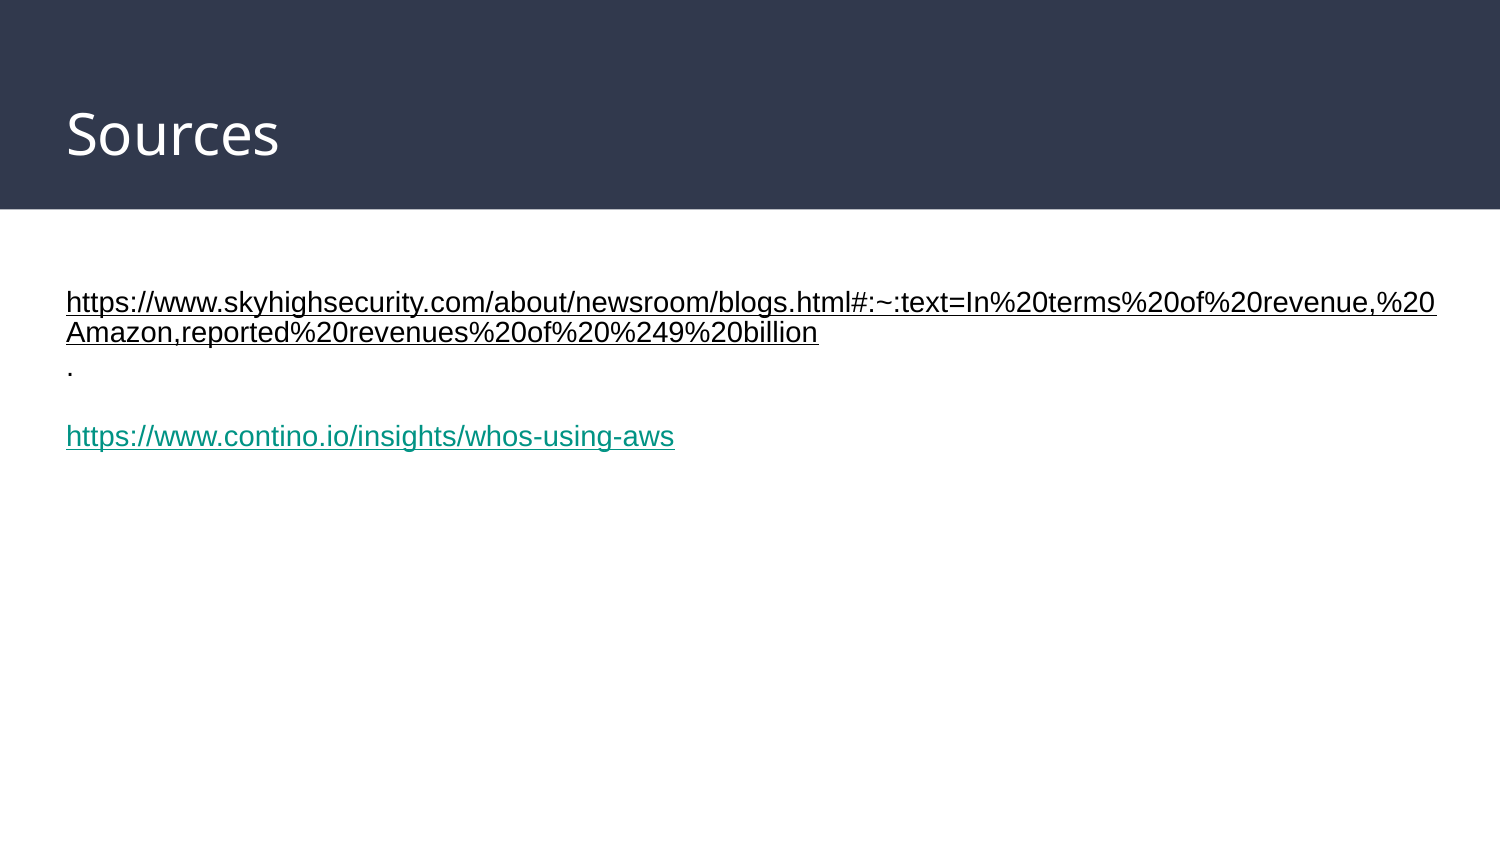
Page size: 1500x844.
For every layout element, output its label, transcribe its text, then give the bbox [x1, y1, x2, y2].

title Sources [51, 82, 1449, 185]
text_box https://www.skyhighsecurity.com/about/newsroom/blogs.html#:~:text=In%20terms%20of%20revenue,%20Amazon,reported%20revenues%20of%20%249%20billion. https://www.contino.io/insights/whos-using-aws [51, 268, 1455, 816]
